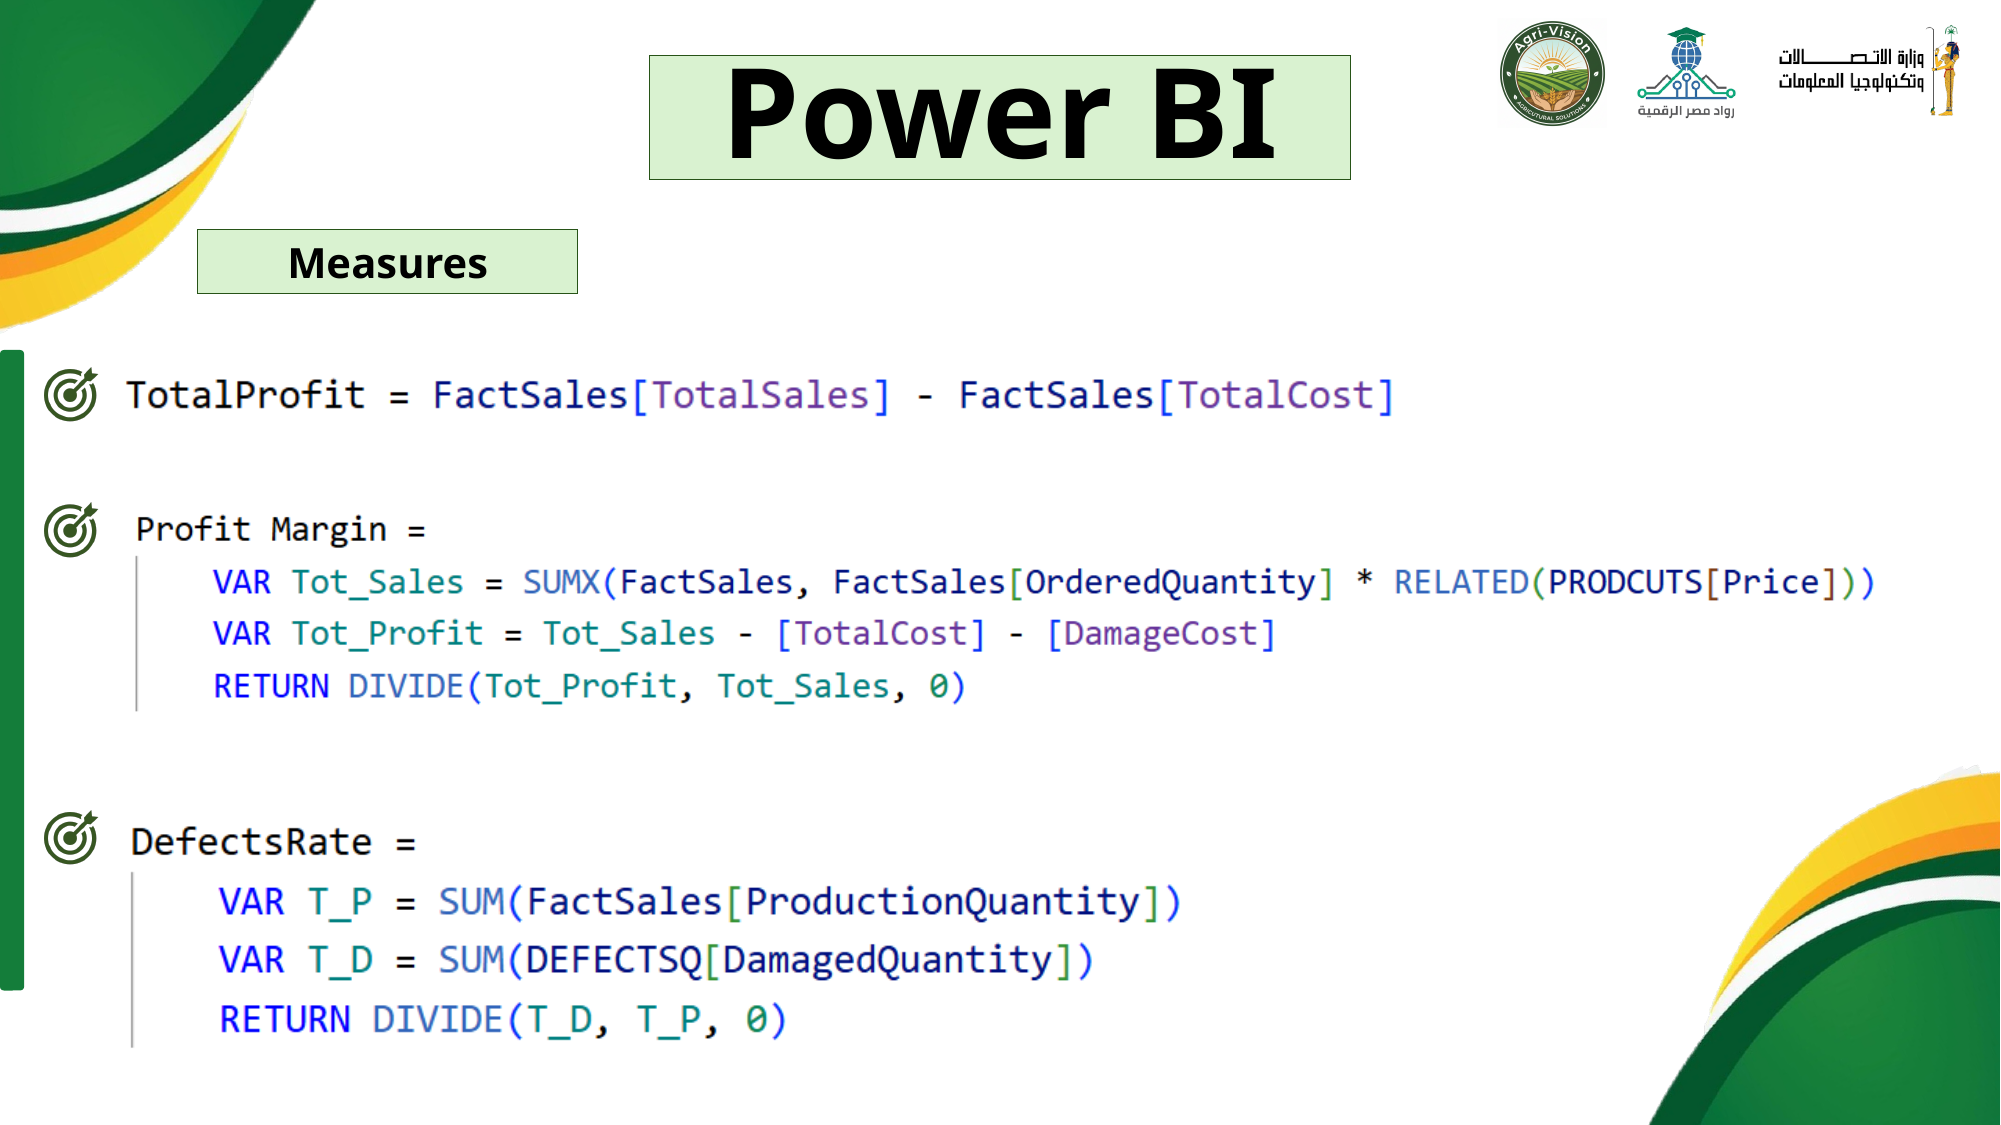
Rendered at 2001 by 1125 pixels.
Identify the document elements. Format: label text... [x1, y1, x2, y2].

picture [1497, 18, 1607, 128]
picture [121, 509, 1895, 742]
picture [0, 0, 388, 334]
picture [1564, 751, 2001, 1125]
picture [37, 360, 105, 428]
title Power BI [649, 55, 1351, 180]
picture [37, 496, 105, 563]
picture [37, 803, 105, 871]
picture [1619, 12, 1751, 144]
picture [121, 818, 1217, 1070]
picture [1764, 10, 1972, 128]
text_box Measures [197, 229, 578, 294]
picture [121, 371, 1422, 433]
